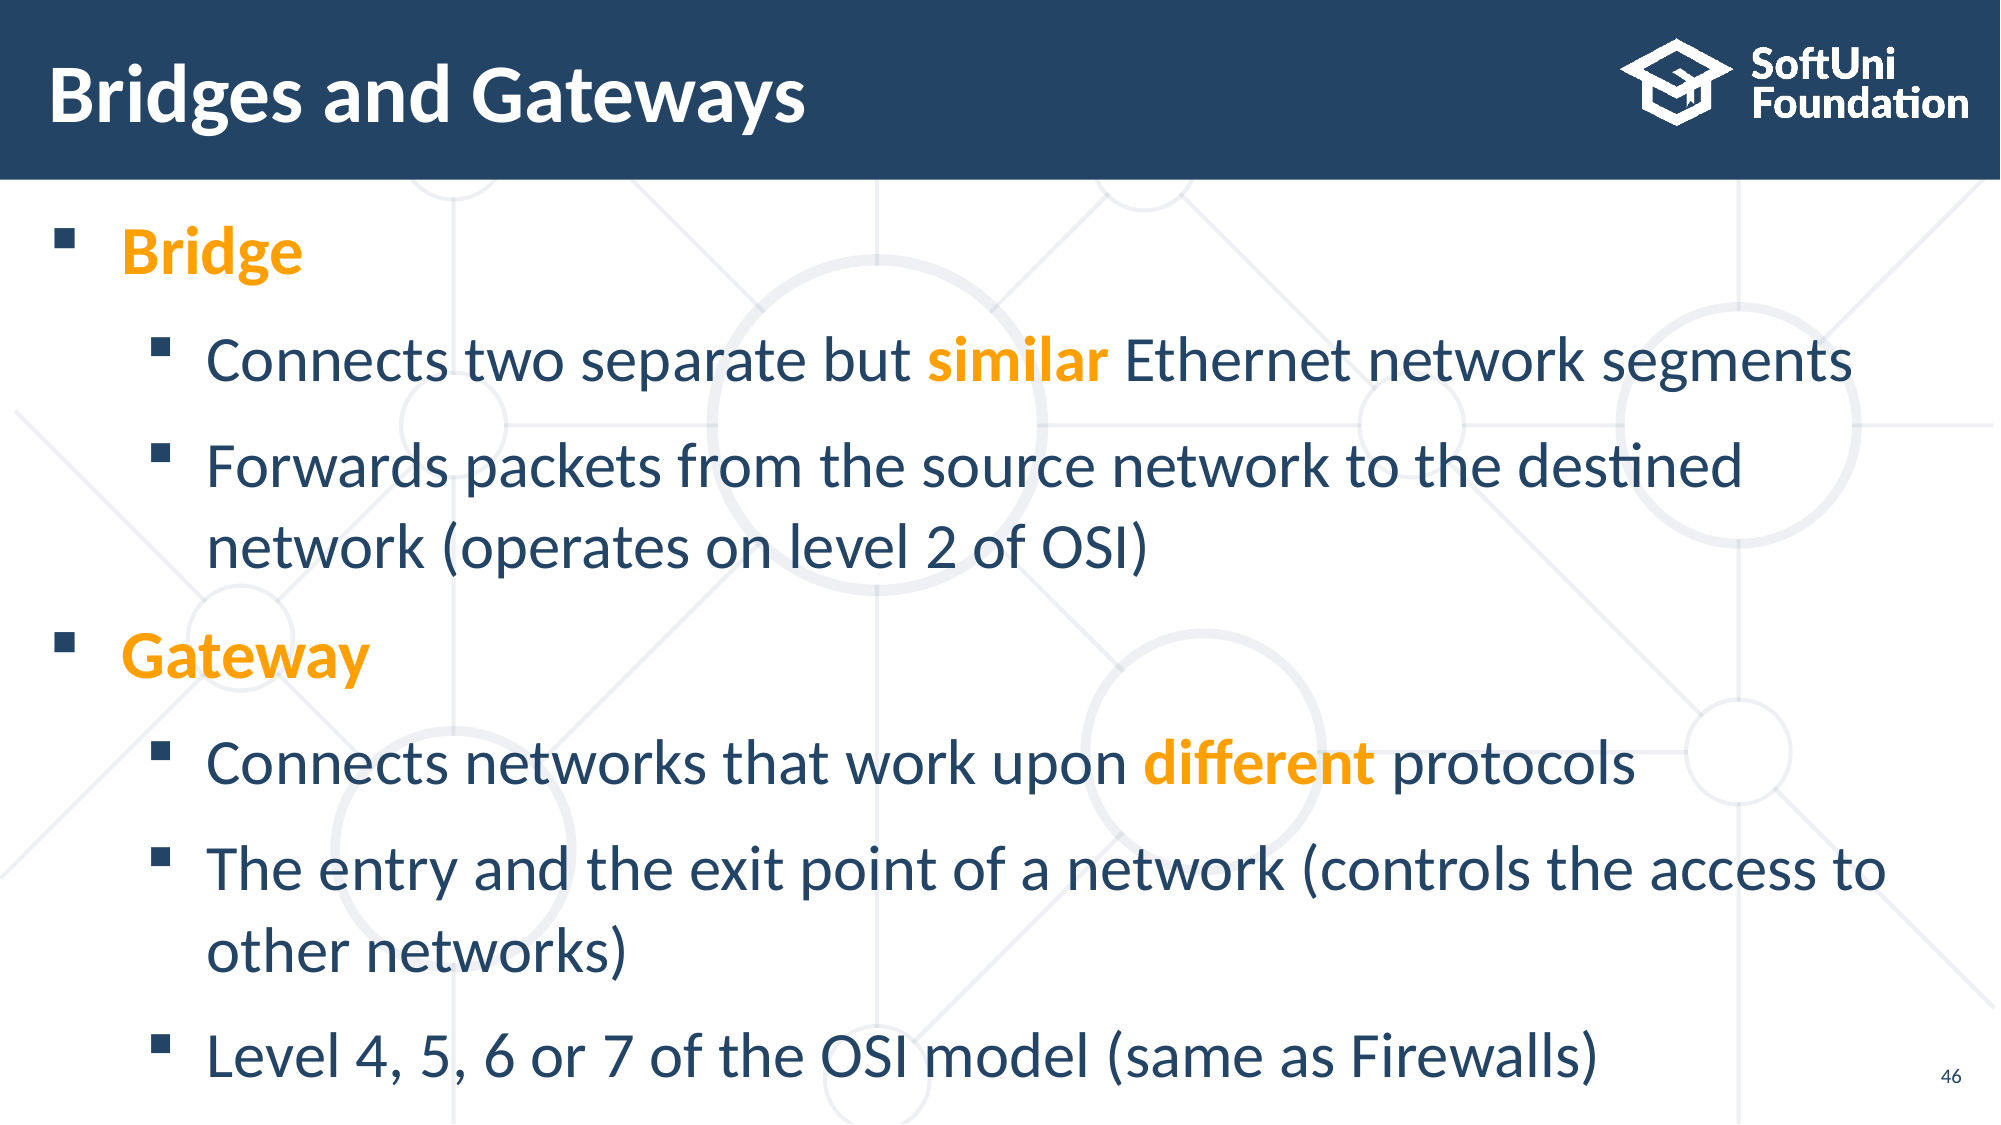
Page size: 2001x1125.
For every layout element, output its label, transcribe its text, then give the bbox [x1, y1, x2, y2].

title Bridges and Gateways [31, 16, 1591, 162]
list Bridge Connects two separate but similar Ethernet network segments Forwards packets from the source network to the destined network (operates on level 2 of OSI) Gateway Connects networks that work upon different protocols The entry and the exit point of a network (controls the access to other networks) Level 4, 5, 6 or 7 of the OSI model (same as Firewalls) [31, 196, 1970, 1101]
slide_number 46 [1897, 1049, 1968, 1101]
picture [1619, 38, 1968, 126]
